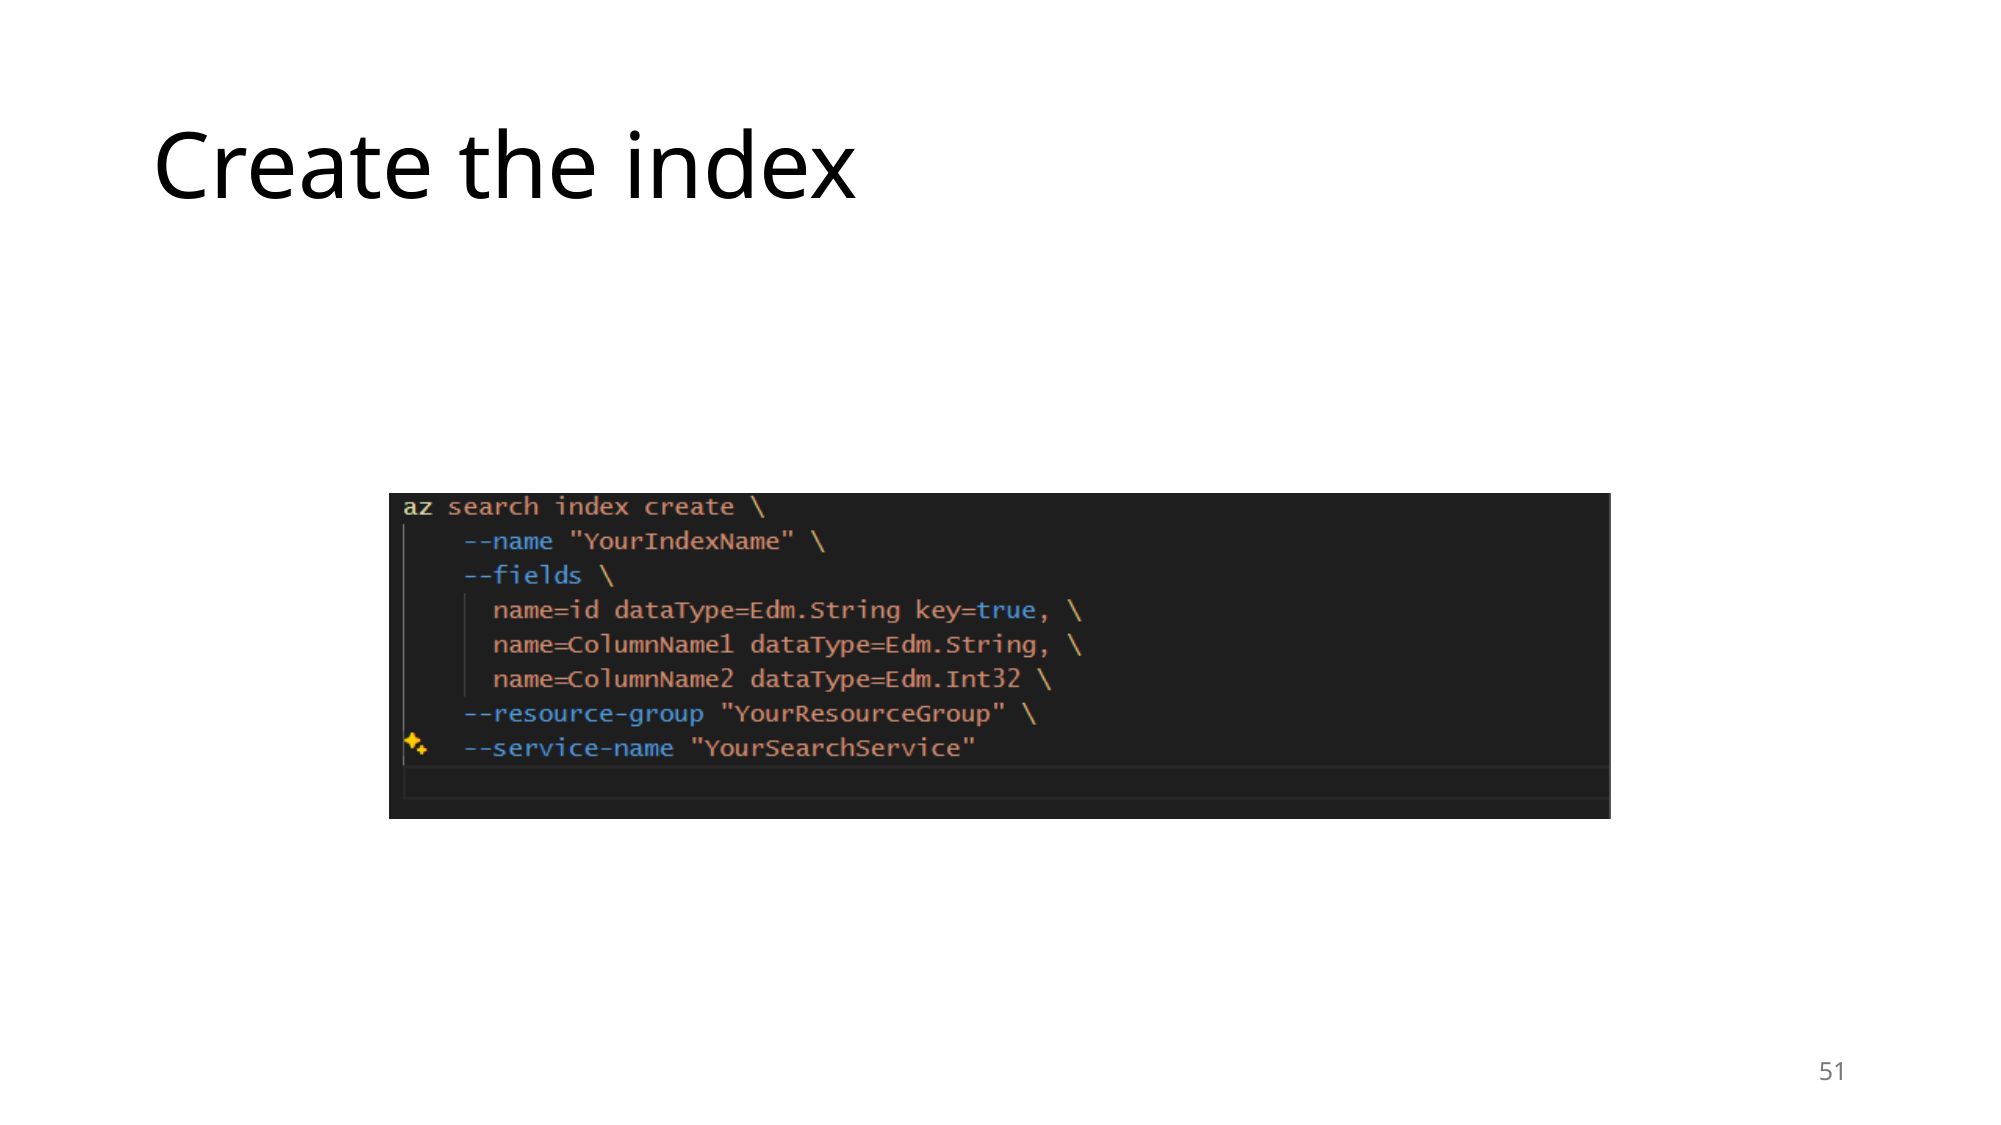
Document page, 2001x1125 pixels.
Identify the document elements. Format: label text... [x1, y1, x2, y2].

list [389, 493, 1611, 820]
slide_number 51 [1412, 1042, 1863, 1103]
title Create the index [137, 59, 1863, 278]
